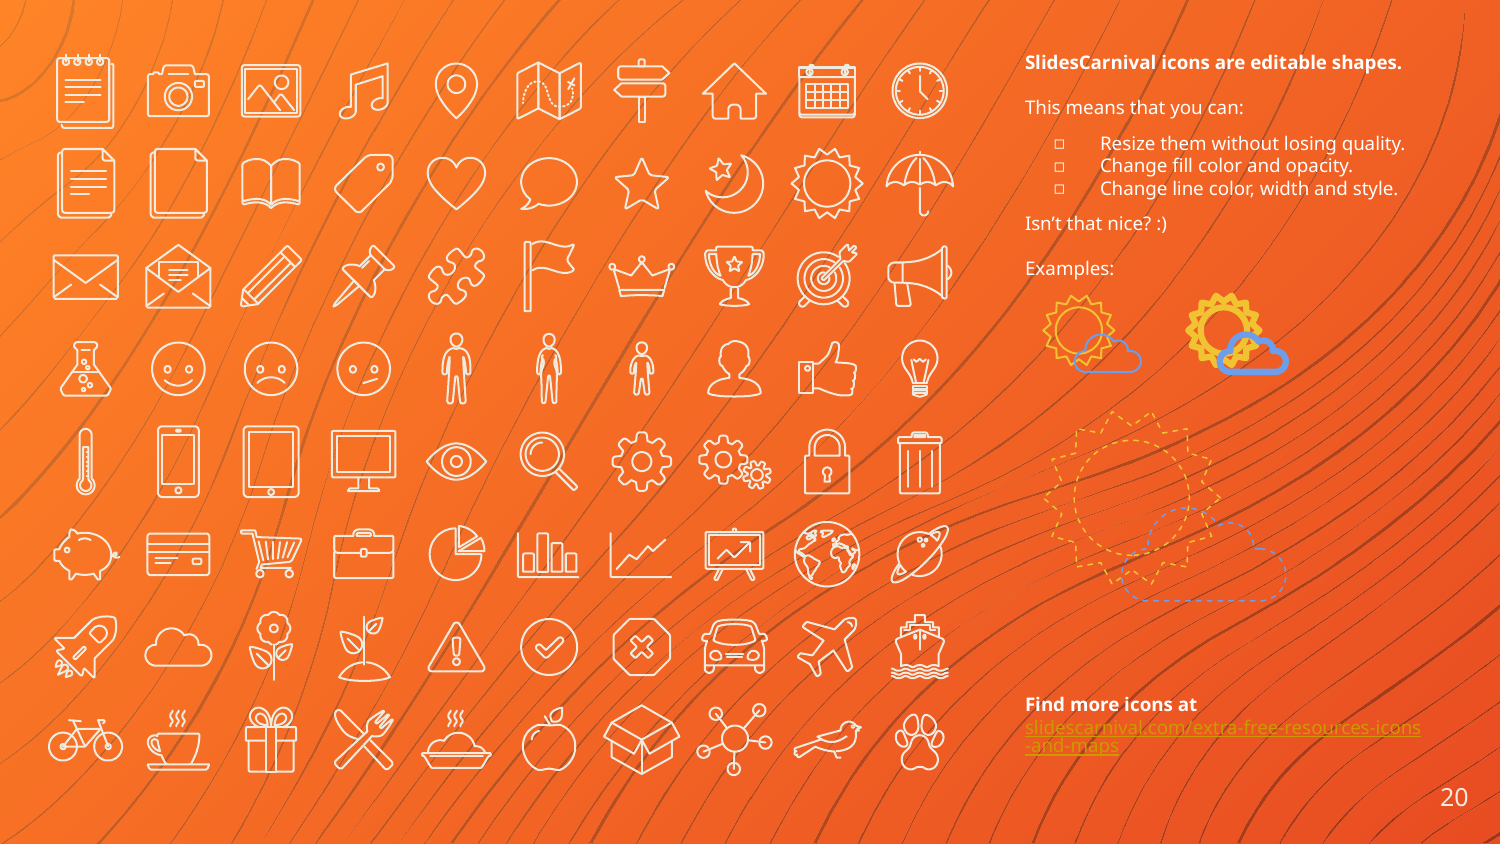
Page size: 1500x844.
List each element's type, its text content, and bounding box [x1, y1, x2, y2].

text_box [697, 703, 772, 776]
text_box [333, 245, 395, 307]
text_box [48, 719, 123, 761]
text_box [442, 333, 471, 404]
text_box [426, 443, 487, 480]
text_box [901, 340, 938, 397]
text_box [886, 151, 954, 216]
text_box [151, 342, 205, 396]
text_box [421, 710, 492, 769]
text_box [888, 246, 952, 307]
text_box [242, 158, 300, 209]
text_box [892, 63, 948, 119]
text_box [60, 341, 111, 396]
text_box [794, 521, 860, 587]
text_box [1187, 295, 1260, 366]
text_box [891, 614, 949, 679]
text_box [705, 528, 764, 581]
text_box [613, 59, 670, 123]
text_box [610, 532, 672, 578]
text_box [794, 721, 862, 758]
list Find more icons at slidescarnival.com/extra-free-resources-icons-and-maps [1025, 692, 1425, 786]
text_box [76, 428, 95, 495]
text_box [524, 241, 574, 312]
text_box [240, 529, 302, 578]
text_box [57, 148, 115, 218]
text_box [150, 148, 208, 218]
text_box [603, 705, 680, 775]
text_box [895, 714, 944, 770]
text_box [799, 64, 856, 118]
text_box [429, 525, 485, 581]
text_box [1043, 411, 1221, 585]
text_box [333, 529, 394, 579]
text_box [54, 616, 117, 678]
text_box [630, 342, 654, 395]
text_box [1043, 295, 1115, 366]
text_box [331, 430, 396, 492]
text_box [797, 244, 857, 307]
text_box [147, 533, 210, 576]
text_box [245, 707, 297, 772]
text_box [53, 255, 118, 299]
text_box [56, 54, 114, 129]
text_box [244, 342, 298, 396]
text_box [146, 244, 211, 308]
list SlidesCarnival icons are editable shapes. This means that you can: Resize them without losing quality. Change fill color and opacity. Change line color, width and style. Isn’t that nice? :) Examples: [1025, 51, 1425, 302]
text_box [337, 342, 391, 396]
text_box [54, 529, 120, 580]
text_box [705, 155, 764, 214]
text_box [791, 148, 863, 219]
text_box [240, 245, 302, 307]
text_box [704, 246, 764, 307]
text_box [701, 619, 768, 674]
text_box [799, 341, 857, 396]
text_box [897, 432, 942, 494]
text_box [241, 64, 301, 117]
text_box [536, 333, 562, 404]
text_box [699, 435, 771, 489]
slide_number 20 [1378, 766, 1469, 832]
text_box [609, 256, 675, 297]
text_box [520, 432, 578, 491]
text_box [522, 707, 576, 771]
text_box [338, 616, 391, 682]
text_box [891, 525, 949, 583]
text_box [147, 65, 210, 117]
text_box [516, 62, 582, 120]
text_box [517, 532, 579, 578]
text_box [797, 617, 857, 677]
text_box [249, 611, 293, 681]
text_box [147, 710, 210, 770]
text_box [334, 709, 393, 770]
